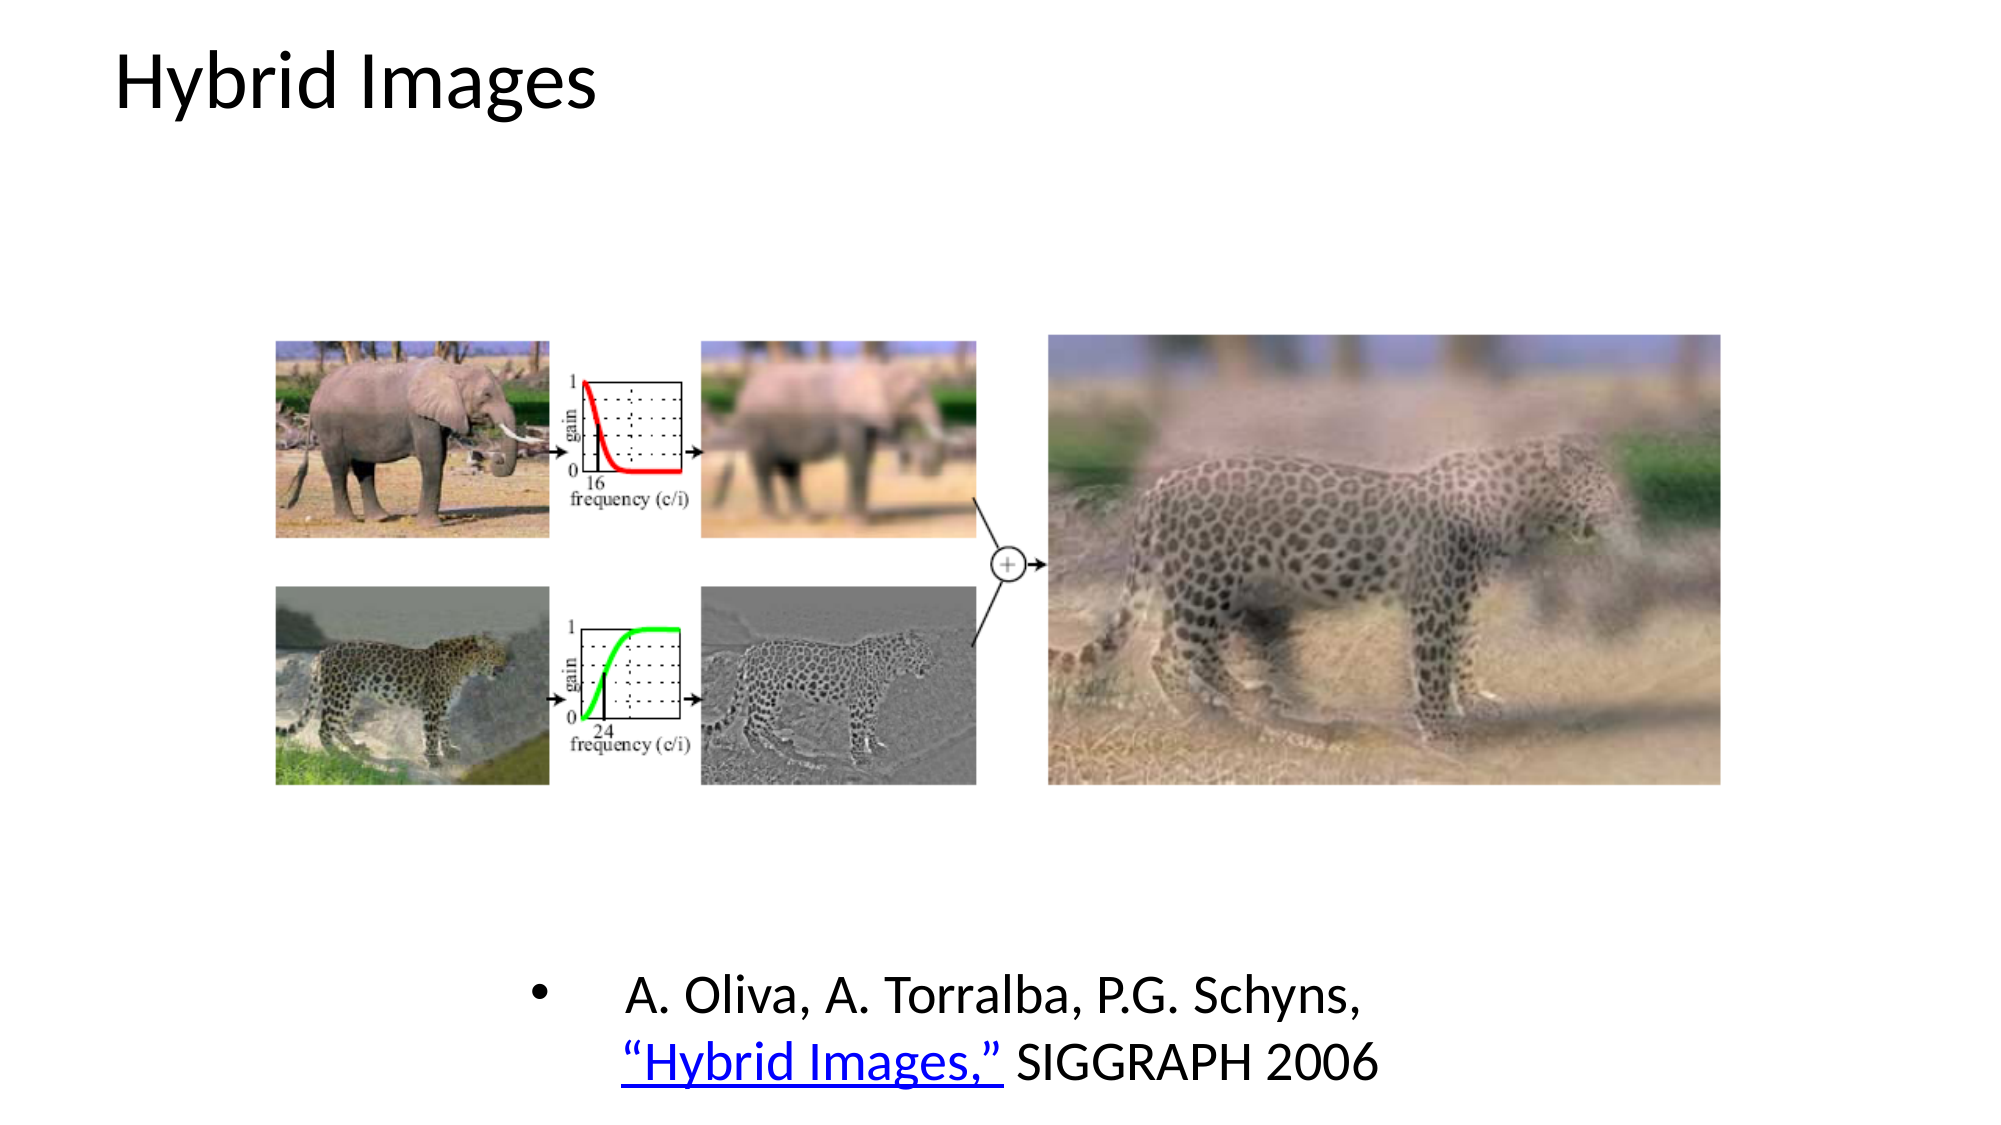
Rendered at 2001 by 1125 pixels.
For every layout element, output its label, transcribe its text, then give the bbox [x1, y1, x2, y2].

list A. Oliva, A. Torralba, P.G. Schyns, “Hybrid Images,” SIGGRAPH 2006 [337, 950, 1613, 1100]
picture [262, 320, 1738, 805]
title Hybrid Images [99, 0, 1900, 150]
